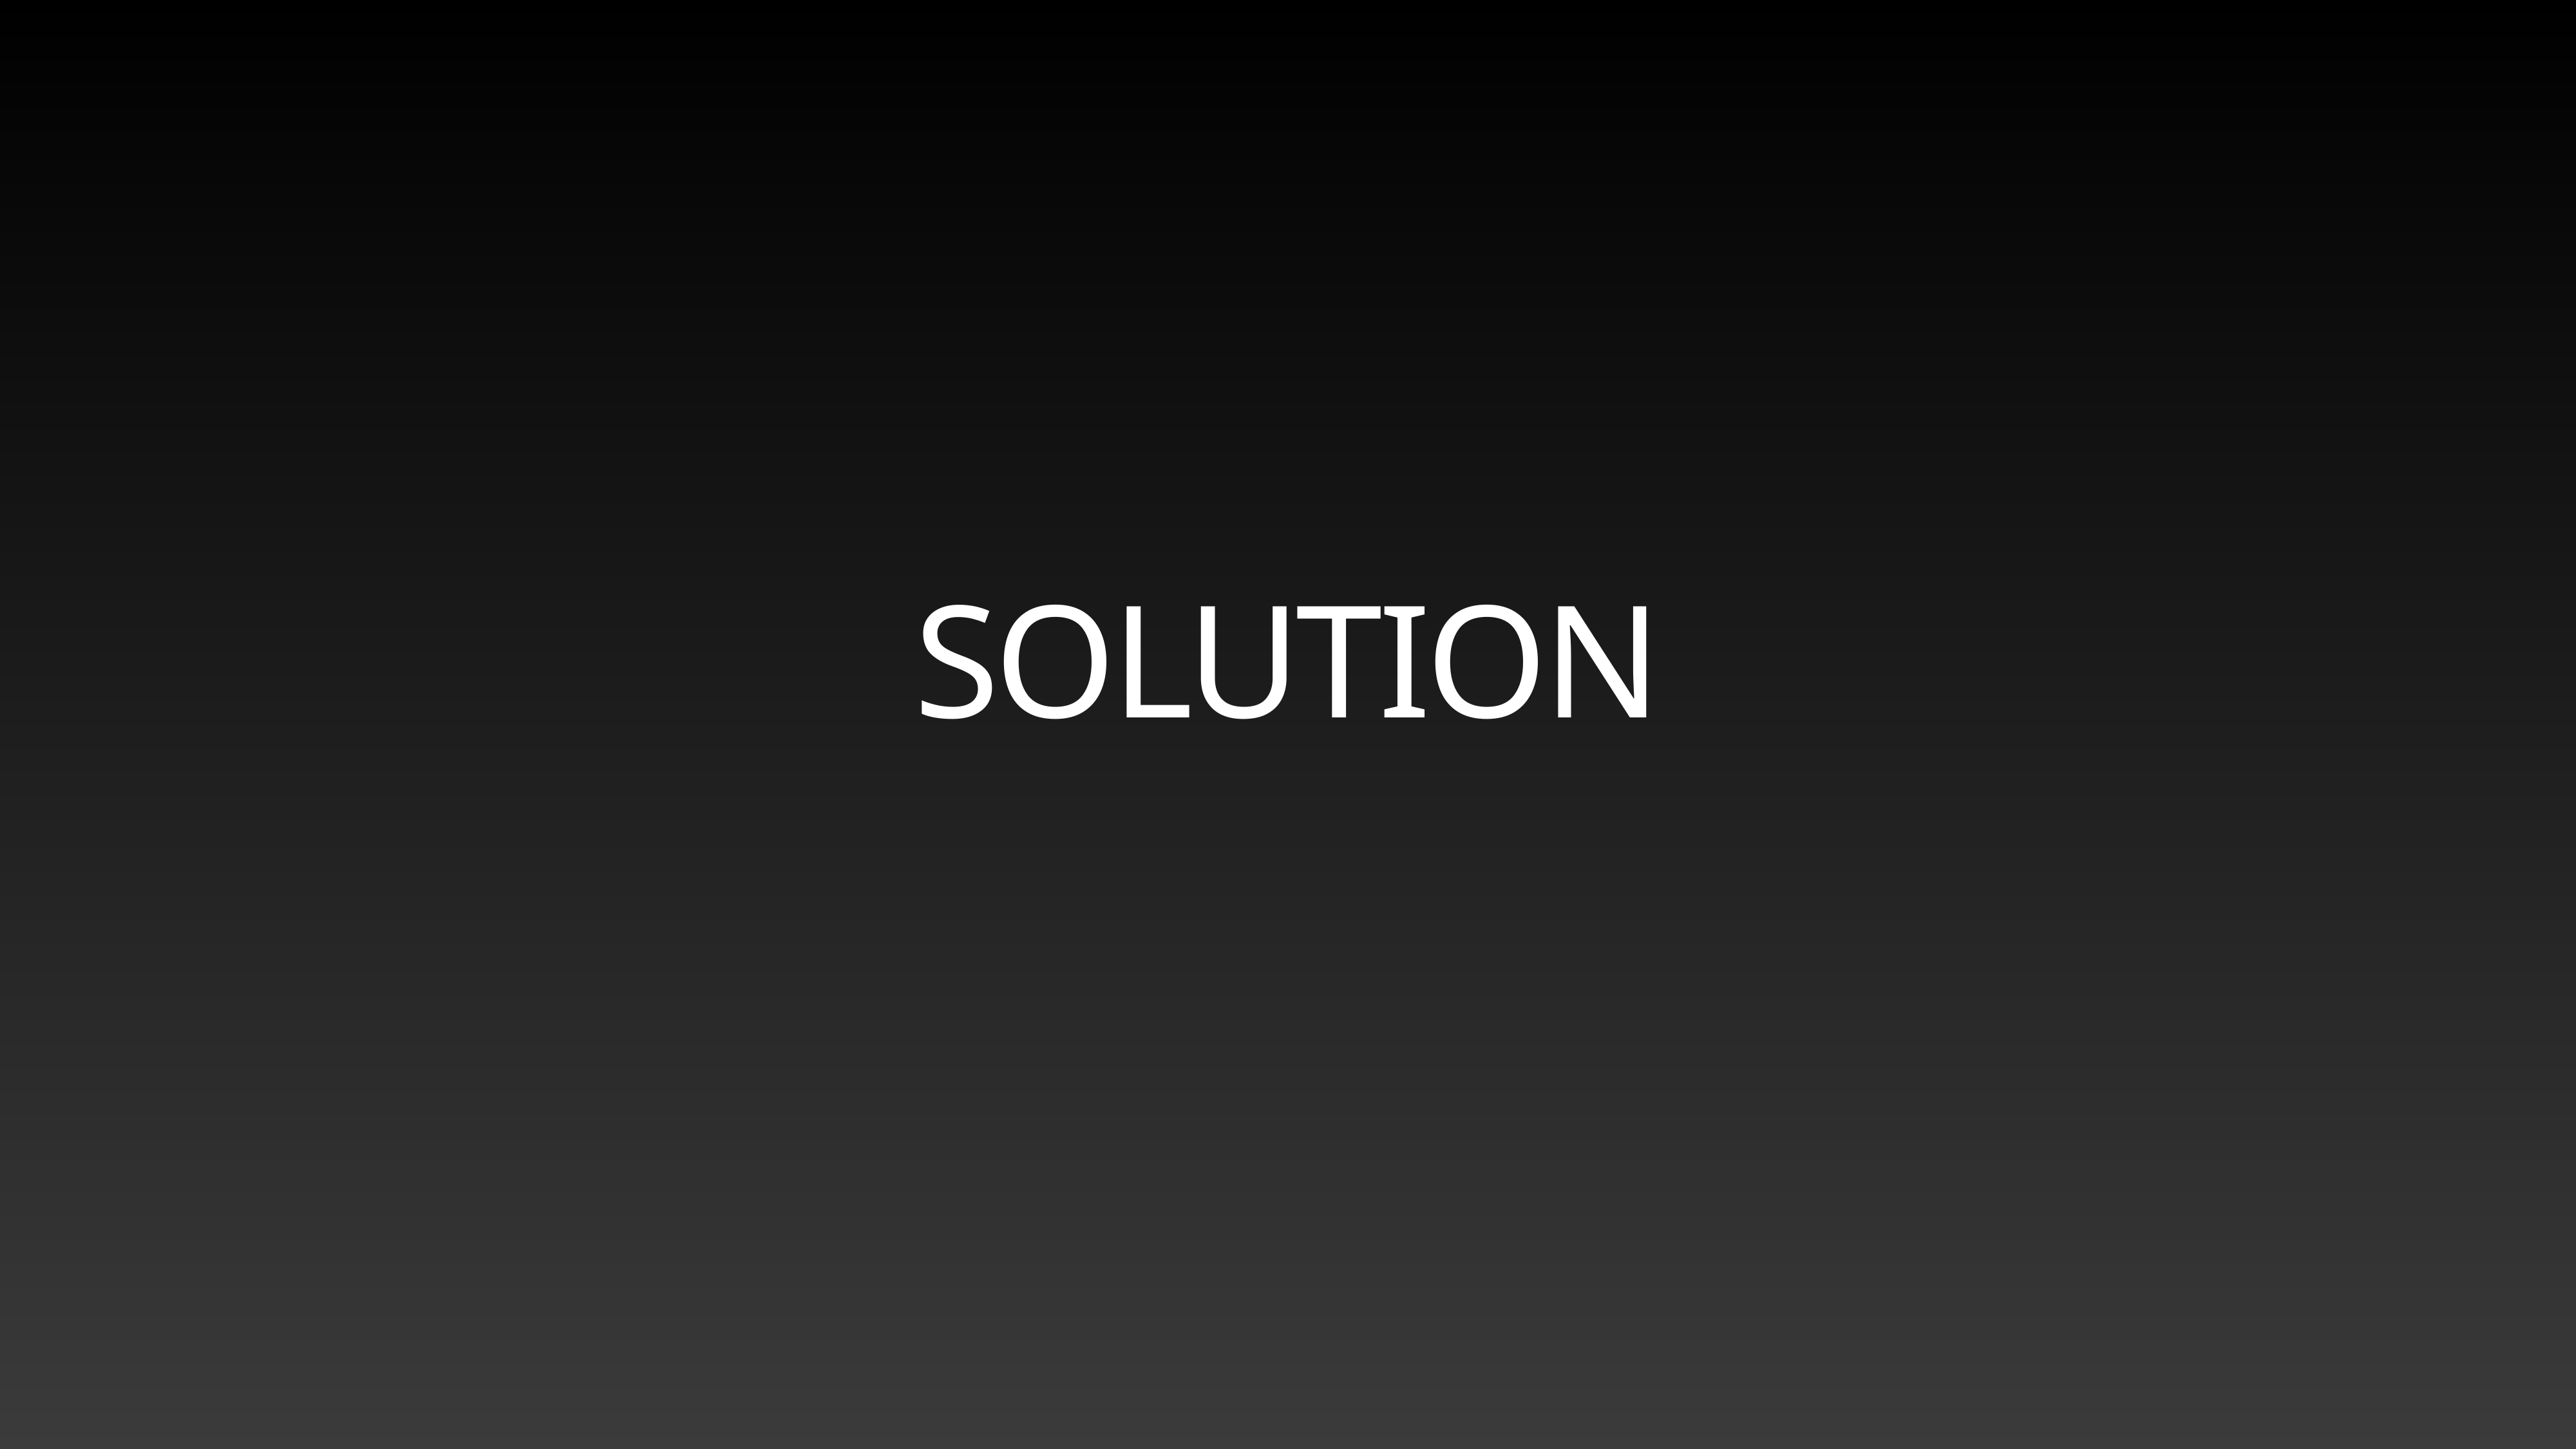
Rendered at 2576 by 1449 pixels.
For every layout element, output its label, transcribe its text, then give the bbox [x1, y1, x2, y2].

title SOLUTION [133, 347, 2443, 757]
